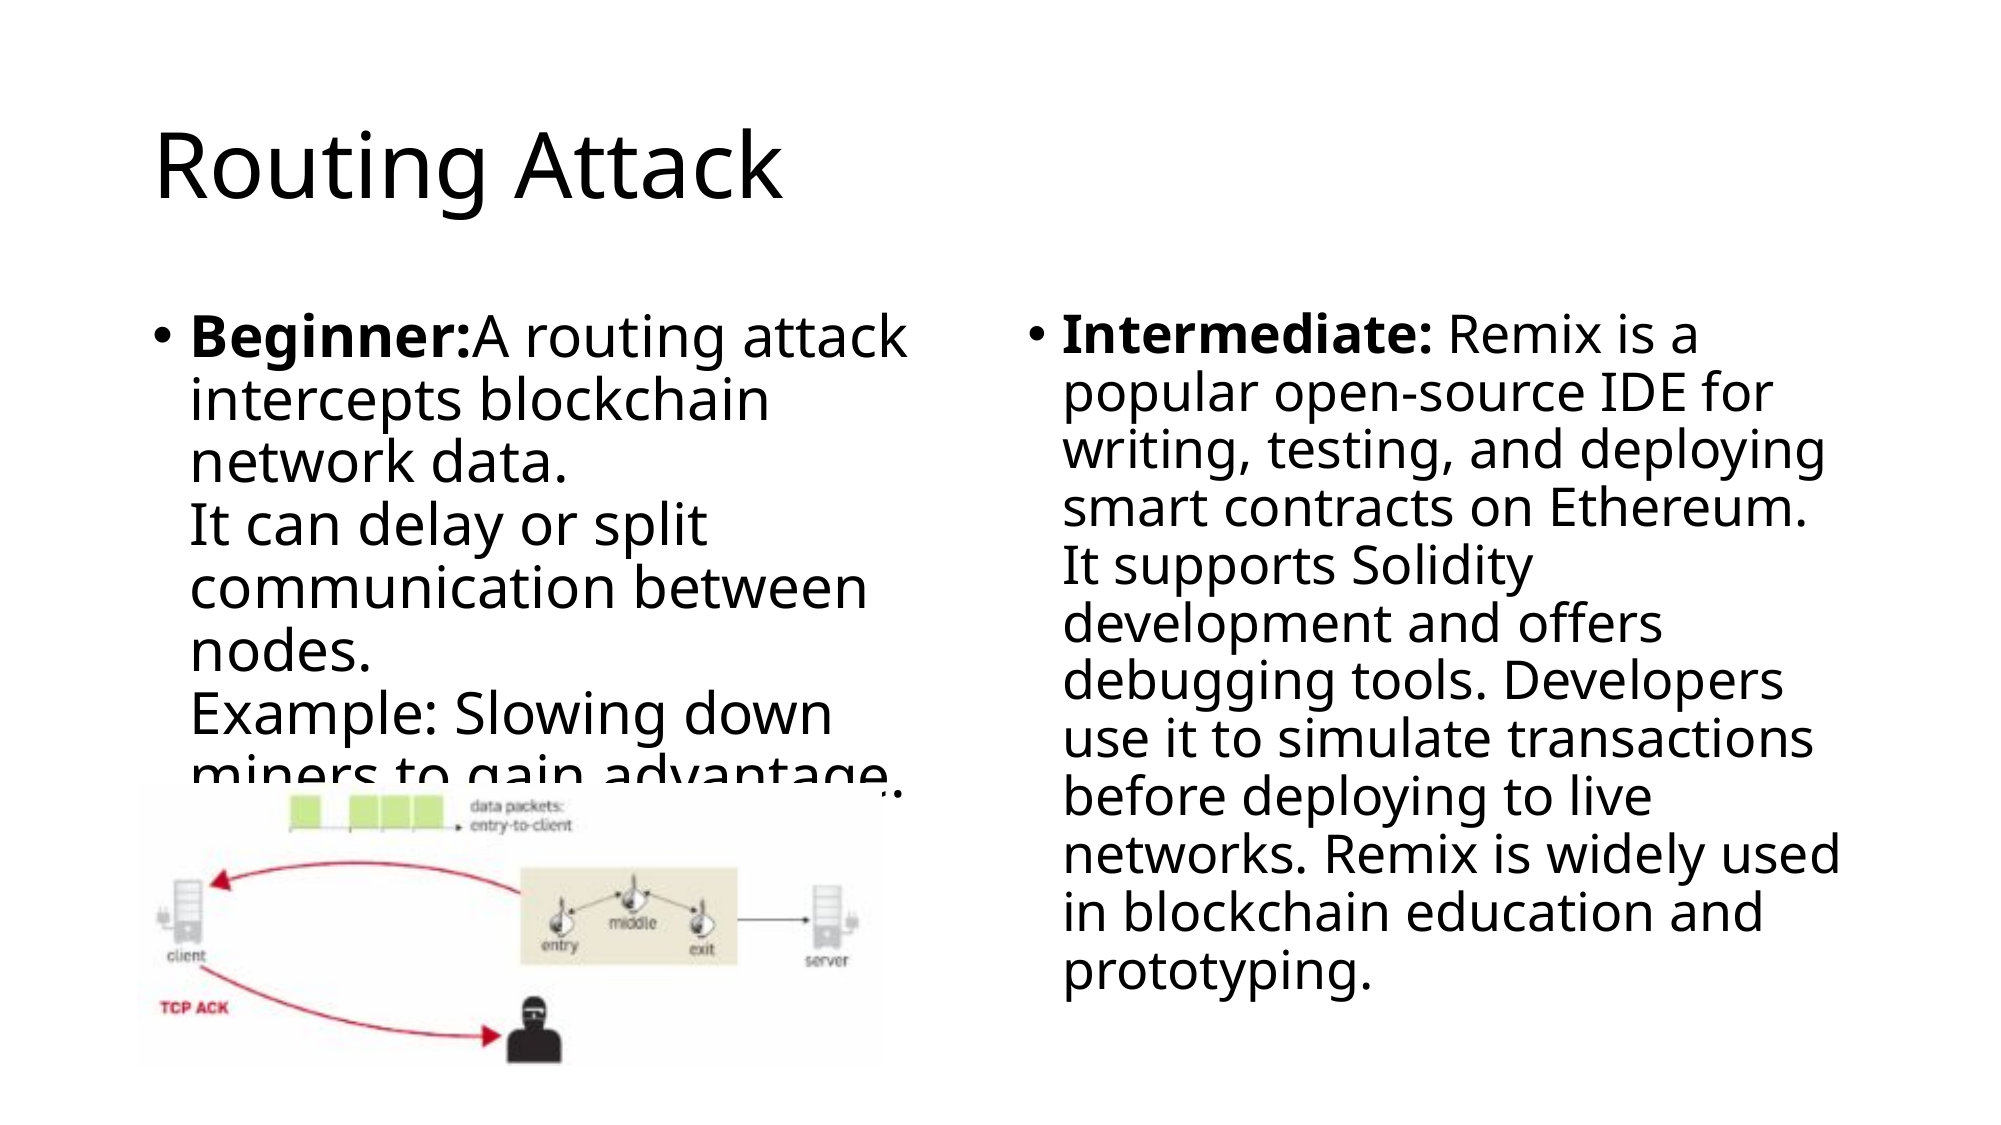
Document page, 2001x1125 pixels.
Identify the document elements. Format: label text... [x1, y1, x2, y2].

list Intermediate: Remix is a popular open-source IDE for writing, testing, and deploying smart contracts on Ethereum. It supports Solidity development and offers debugging tools. Developers use it to simulate transactions before deploying to live networks. Remix is widely used in blockchain education and prototyping. [1012, 299, 1863, 1014]
list Beginner:A routing attack intercepts blockchain network data. It can delay or split communication between nodes. Example: Slowing down miners to gain advantage. [137, 299, 988, 1014]
picture [136, 783, 882, 1066]
title Routing Attack [137, 59, 1863, 278]
